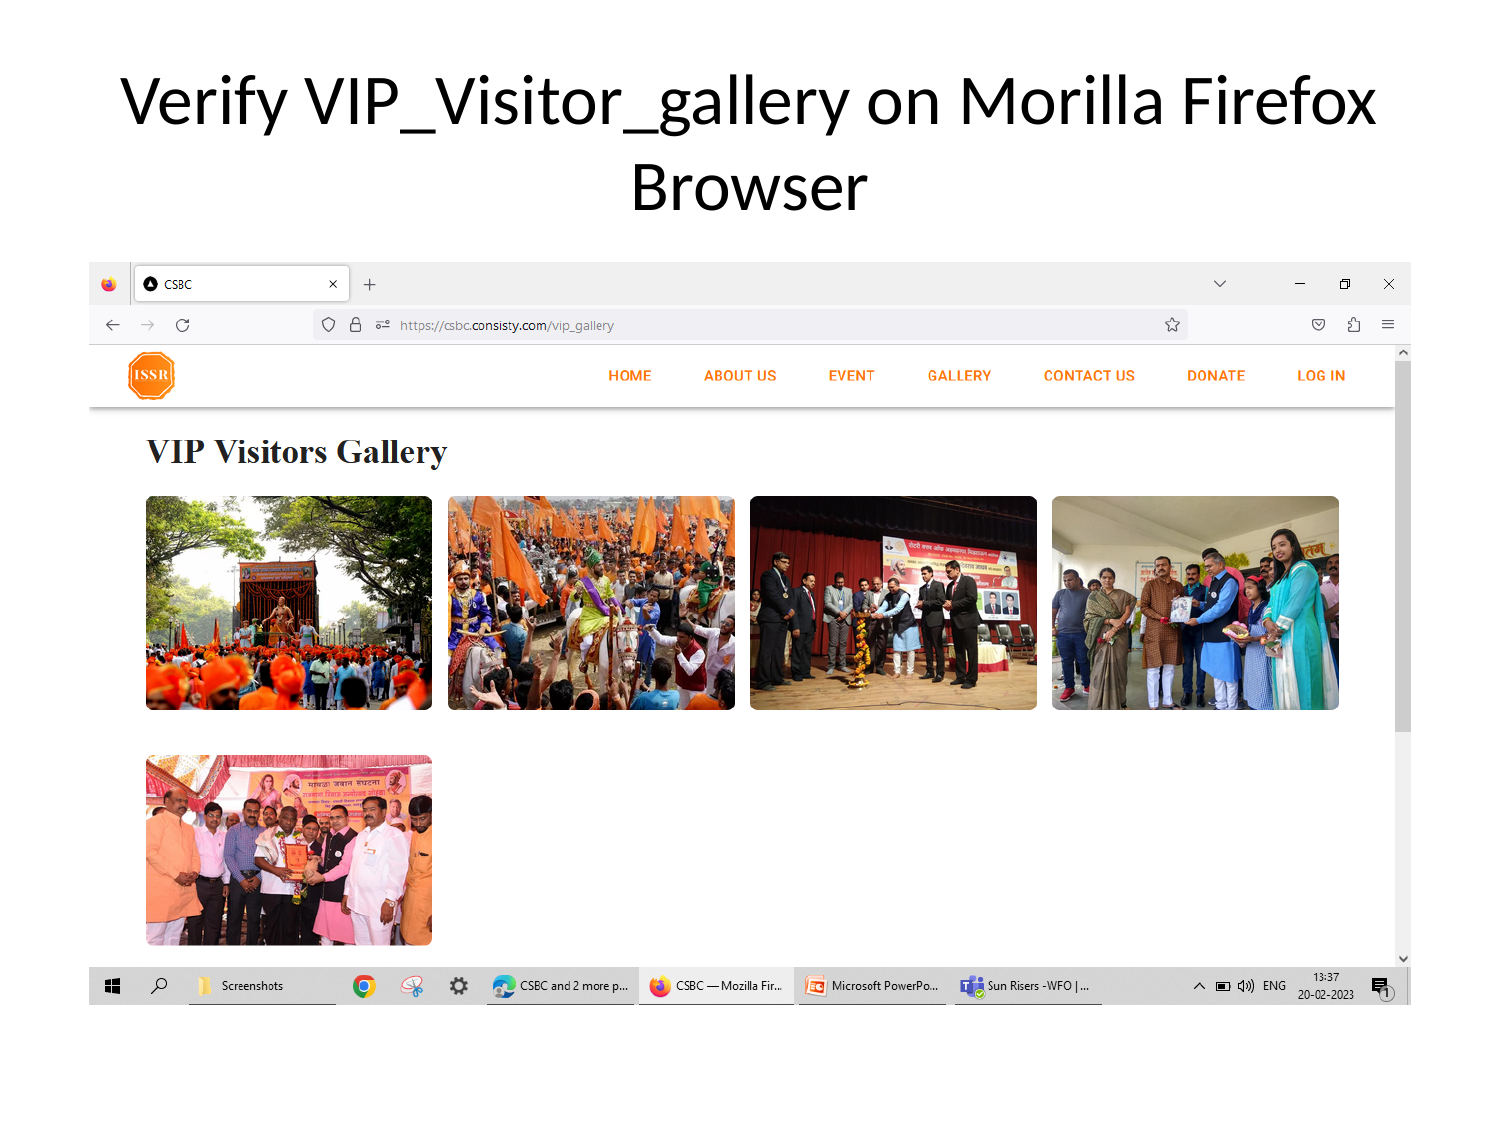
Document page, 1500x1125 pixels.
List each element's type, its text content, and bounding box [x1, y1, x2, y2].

title Verify VIP_Visitor_gallery on Morilla Firefox Browser [75, 45, 1425, 233]
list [89, 262, 1411, 1006]
